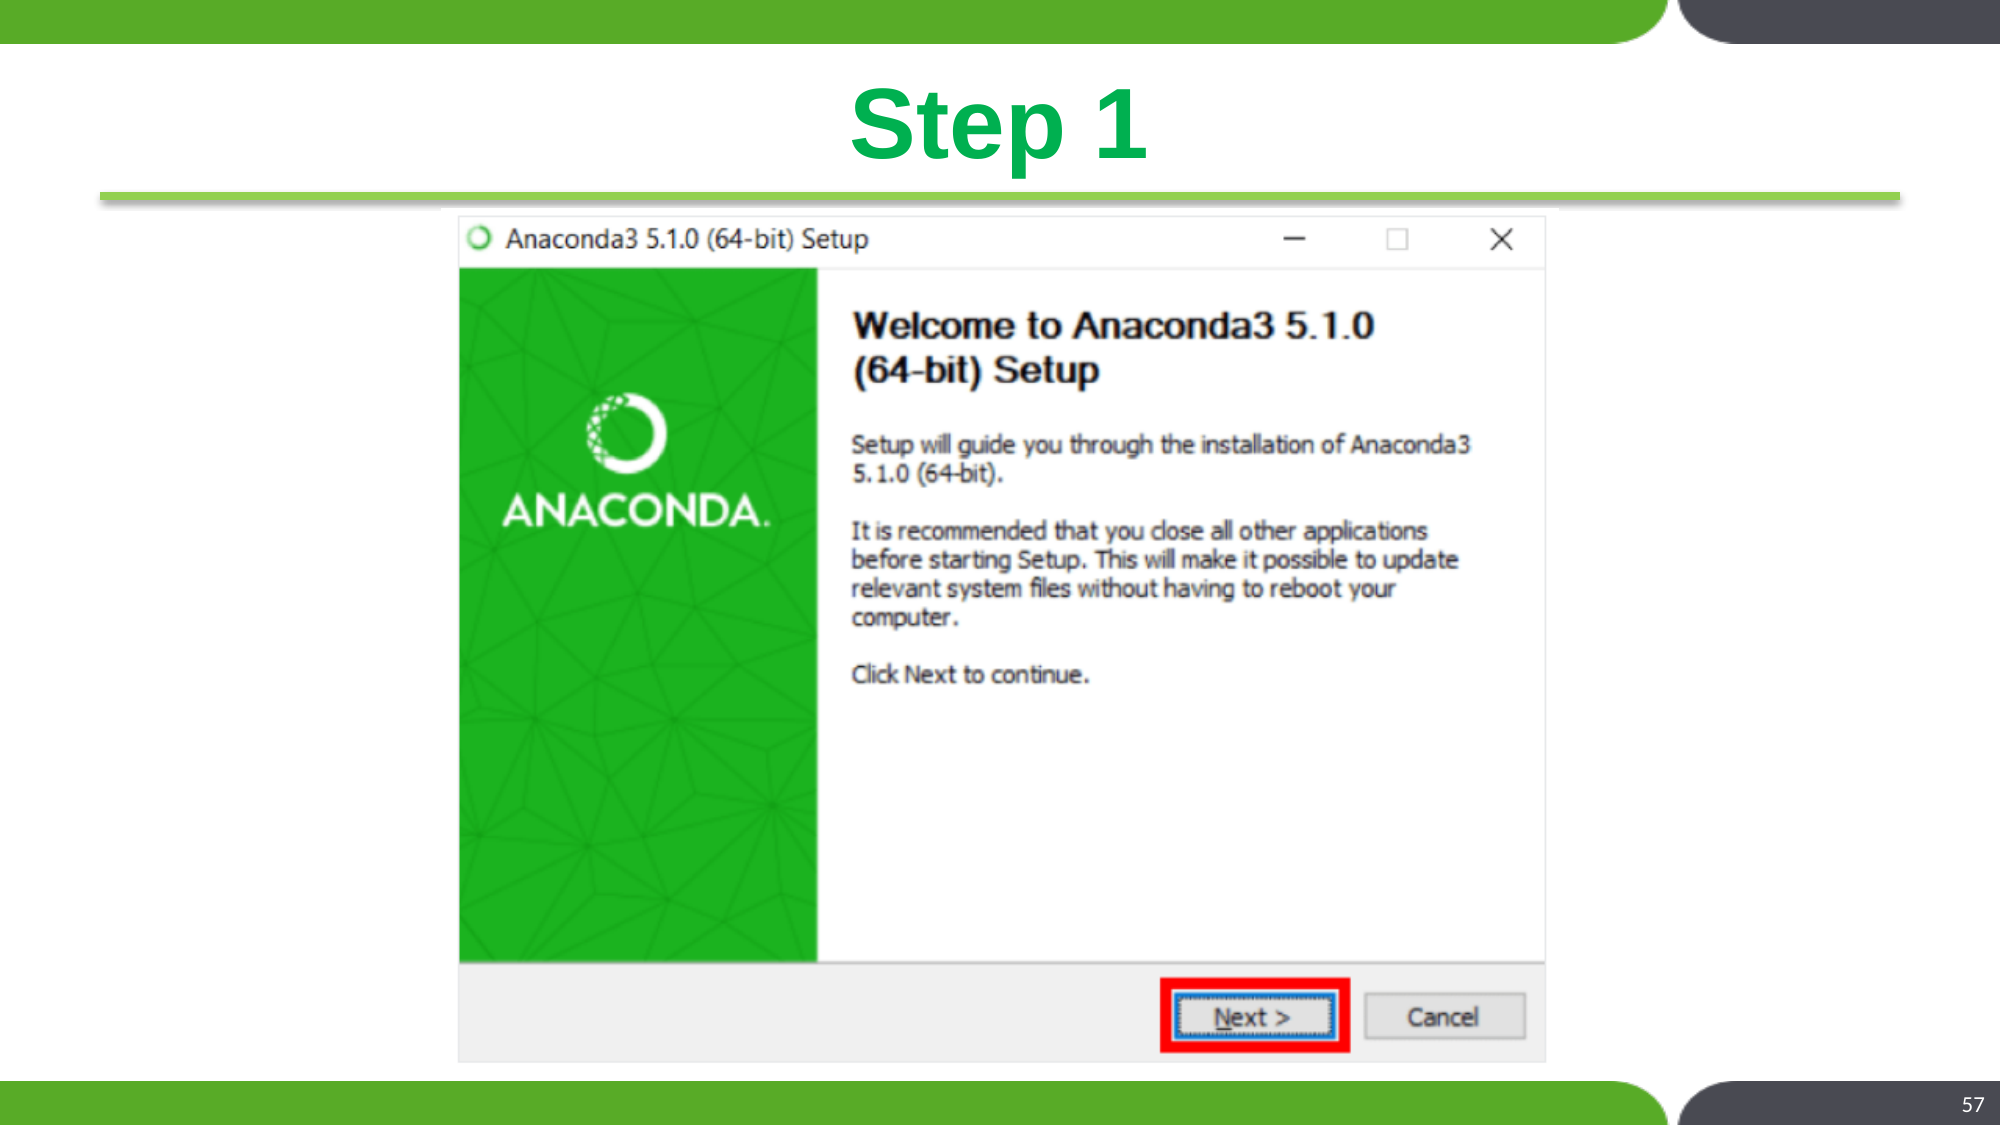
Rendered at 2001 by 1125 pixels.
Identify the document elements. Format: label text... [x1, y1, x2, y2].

title Step 1 [99, 50, 1900, 181]
slide_number 57 [1690, 1081, 2000, 1125]
picture [440, 208, 1559, 1075]
